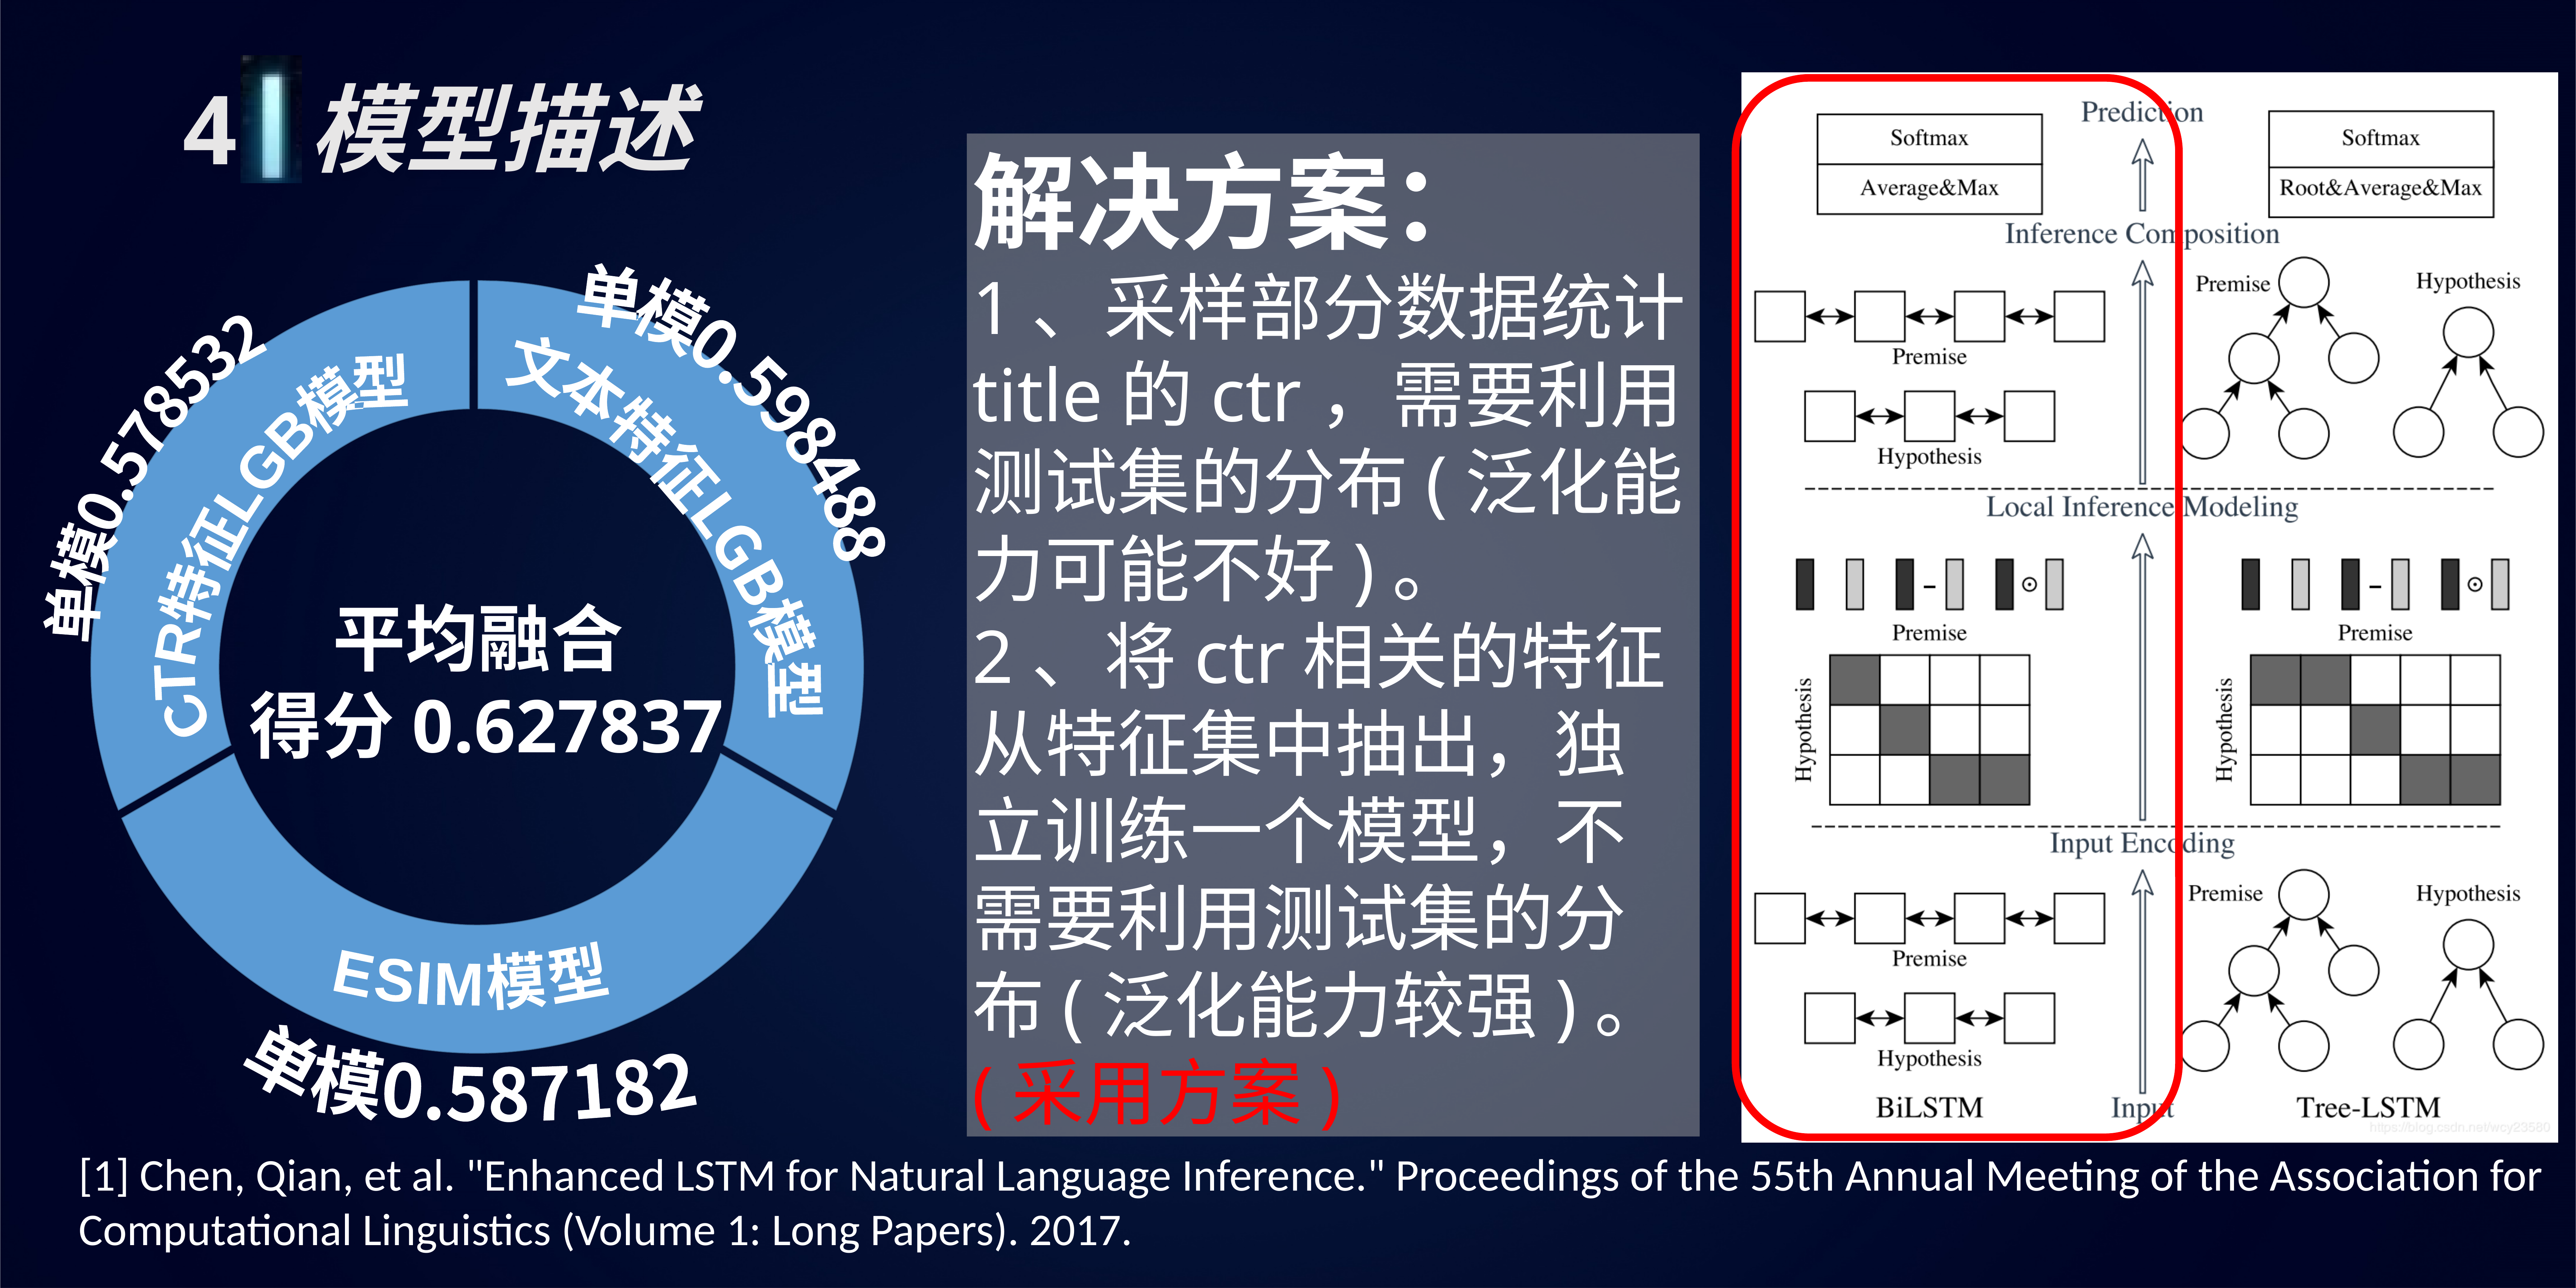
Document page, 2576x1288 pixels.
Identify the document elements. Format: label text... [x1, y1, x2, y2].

text_box [121, 753, 833, 1054]
text_box [90, 280, 470, 811]
text_box 解决方案： 1、采样部分数据统计title的ctr，需要利用测试集的分布(泛化能力可能不好)。 2、将ctr相关的特征从特征集中抽出，独立训练一个模型，不需要利用测试集的分布(泛化能力较强)。(采用方案) [966, 133, 1700, 1137]
text_box [1735, 122, 1741, 1092]
title 4 模型描述 [177, 70, 765, 197]
picture [0, 0, 2576, 1288]
text_box [477, 280, 864, 811]
text_box 平均融合 得分0.627837 [244, 589, 730, 770]
text_box [1] Chen, Qian, et al. "Enhanced LSTM for Natural Language Inference." Proceedings of the 55th Annual Meeting of the Association for Computational Linguistics (Volume 1: Long Papers). 2017. [73, 1142, 2576, 1257]
